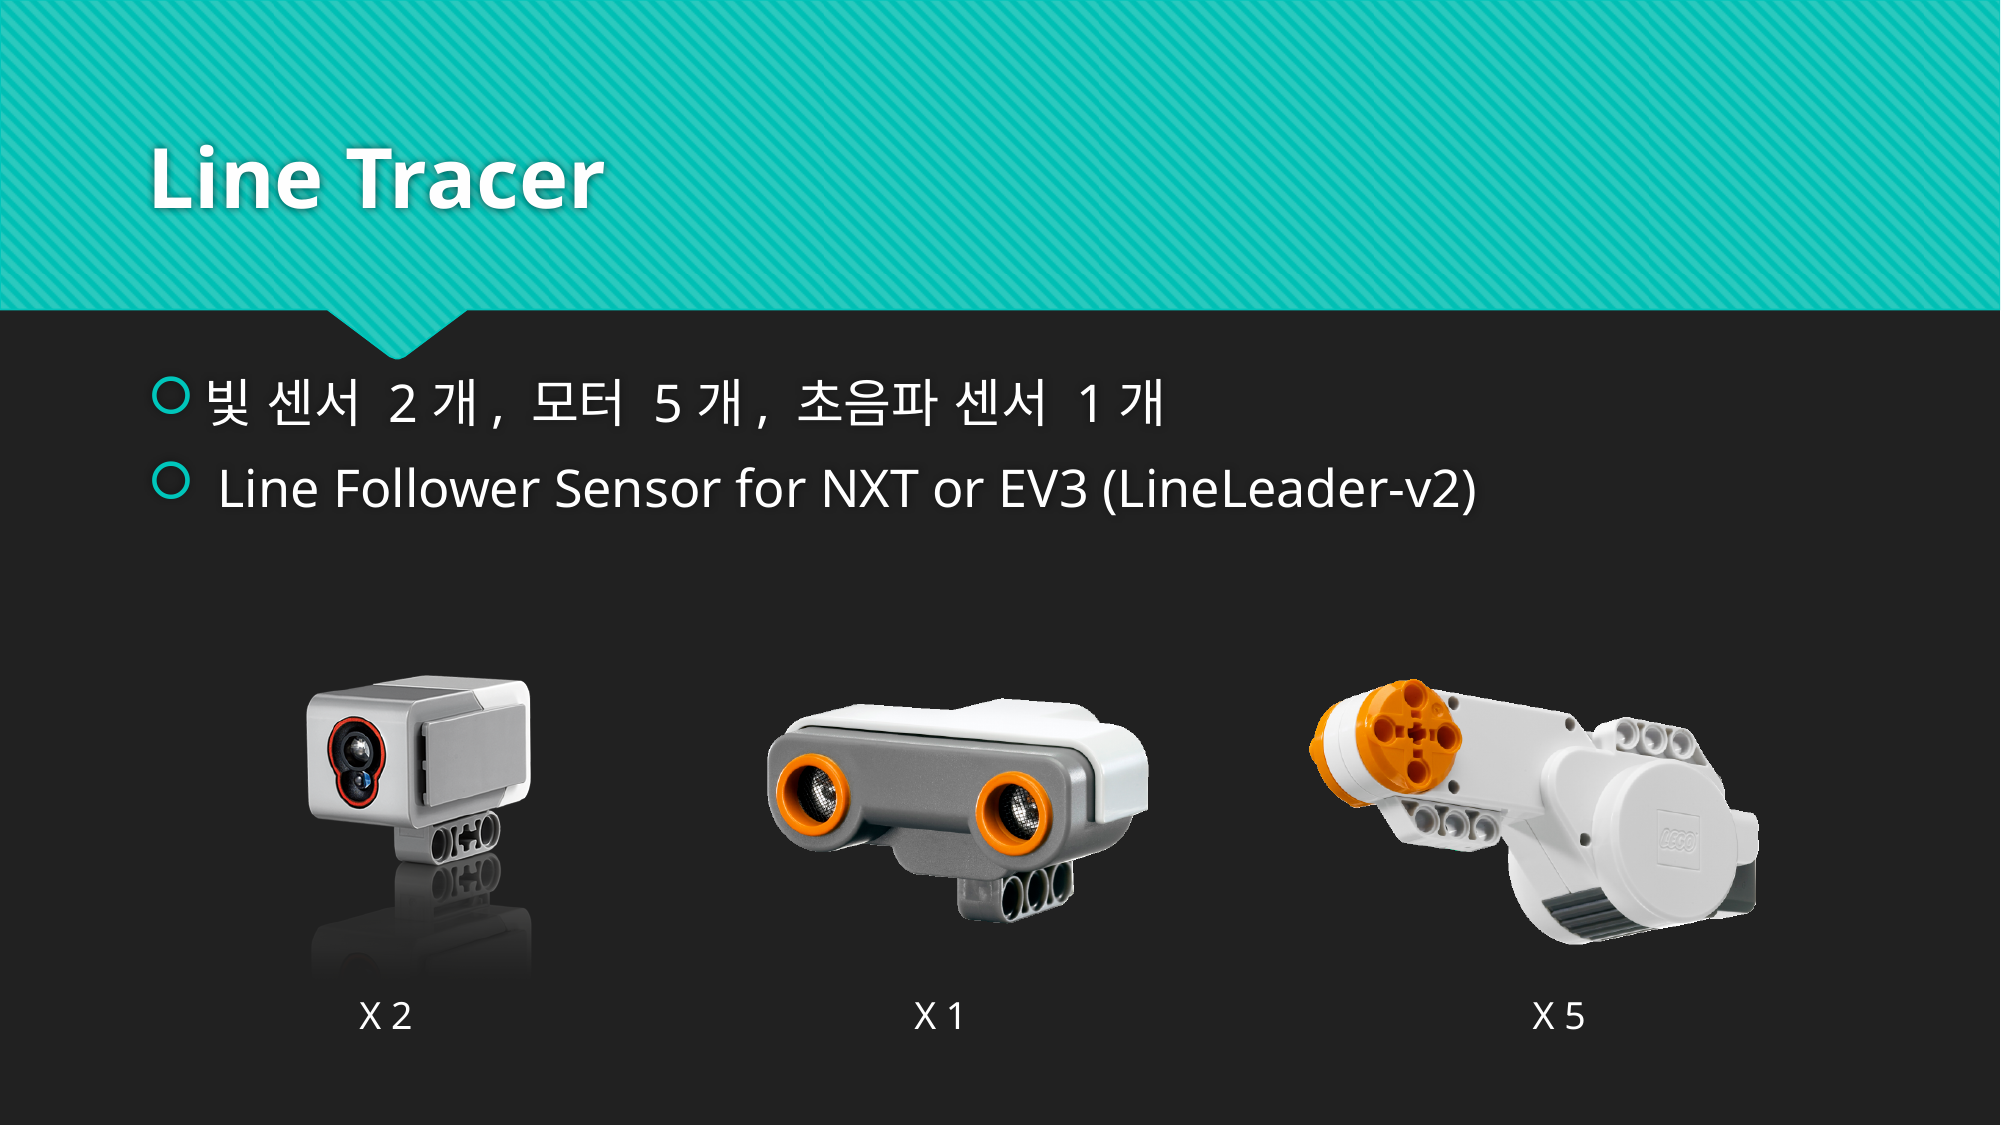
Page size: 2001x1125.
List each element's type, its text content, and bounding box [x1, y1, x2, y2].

title Line Tracer [132, 73, 1868, 233]
text_box X 5 [1517, 984, 1635, 1045]
list 빛 센서 2개, 모터 5개, 초음파 센서 1개 Line Follower Sensor for NXT or EV3 (LineLeader-v2) [132, 347, 1865, 542]
text_box X 1 [899, 984, 1016, 1045]
picture [84, 628, 1183, 986]
picture [1267, 669, 1801, 954]
text_box X 2 [344, 986, 461, 1045]
